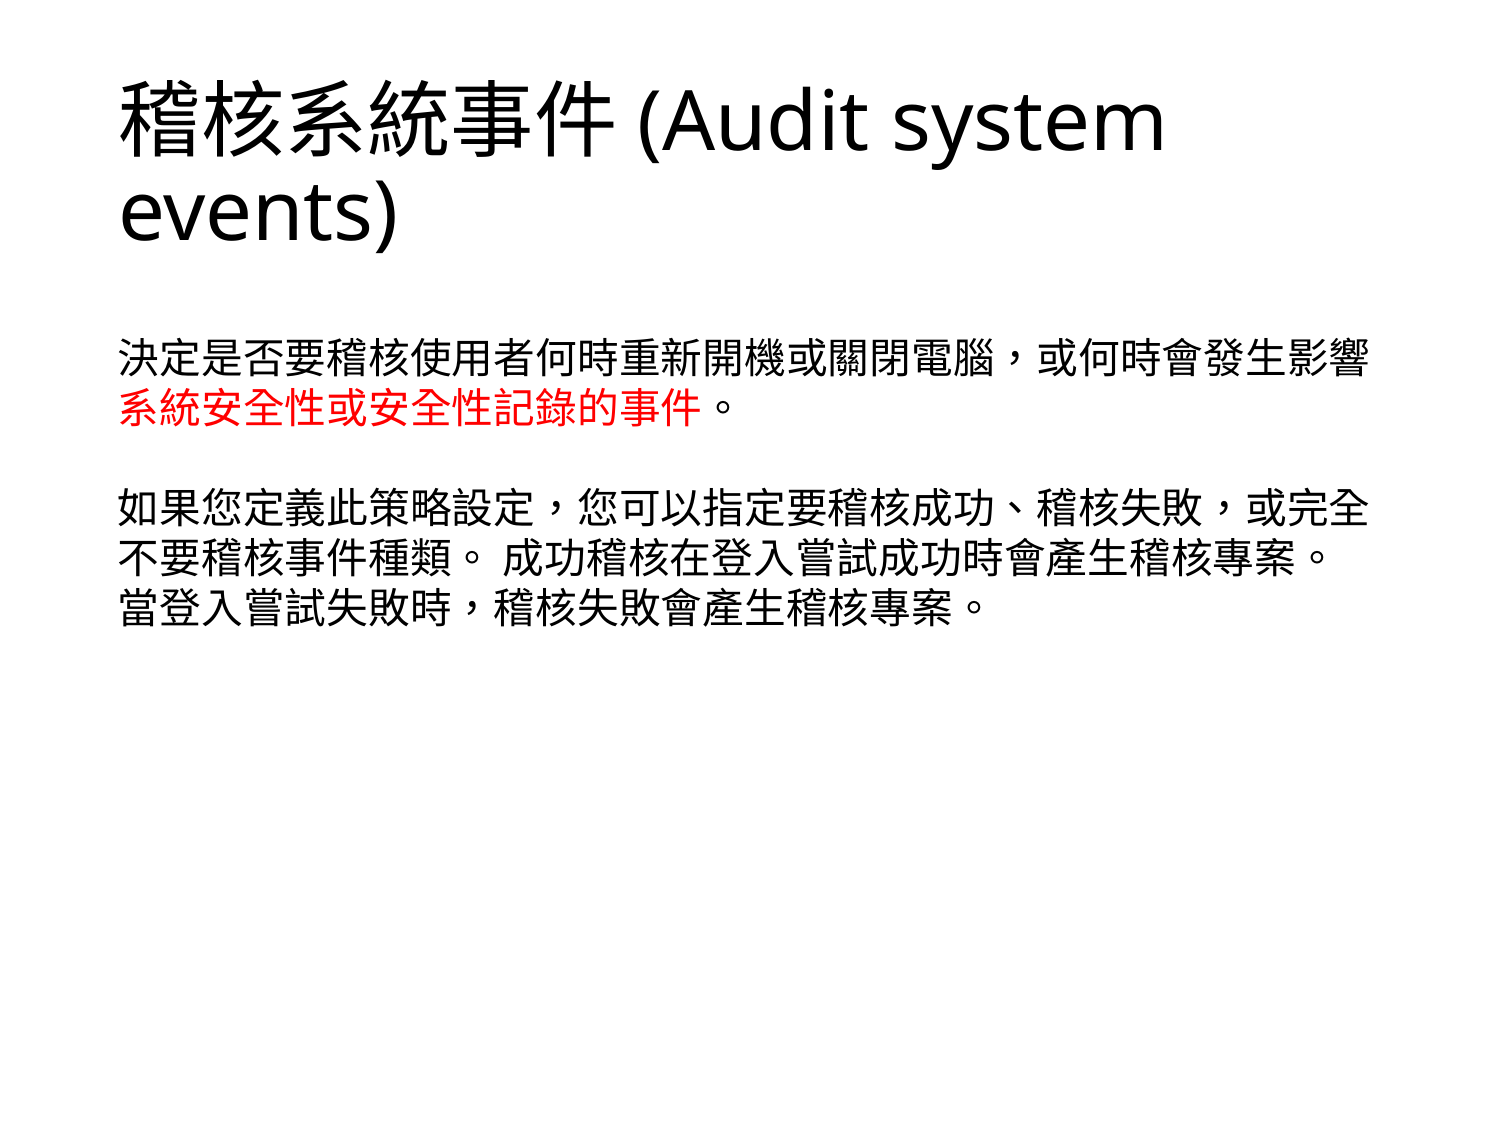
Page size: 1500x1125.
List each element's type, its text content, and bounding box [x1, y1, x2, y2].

title 稽核系統事件(Audit system events) [103, 59, 1397, 278]
text_box 決定是否要稽核使用者何時重新開機或關閉電腦，或何時會發生影響系統安全性或安全性記錄的事件。 如果您定義此策略設定，您可以指定要稽核成功、稽核失敗，或完全不要稽核事件種類。 成功稽核在登入嘗試成功時會產生稽核專案。 當登入嘗試失敗時，稽核失敗會產生稽核專案。 [103, 324, 1397, 639]
